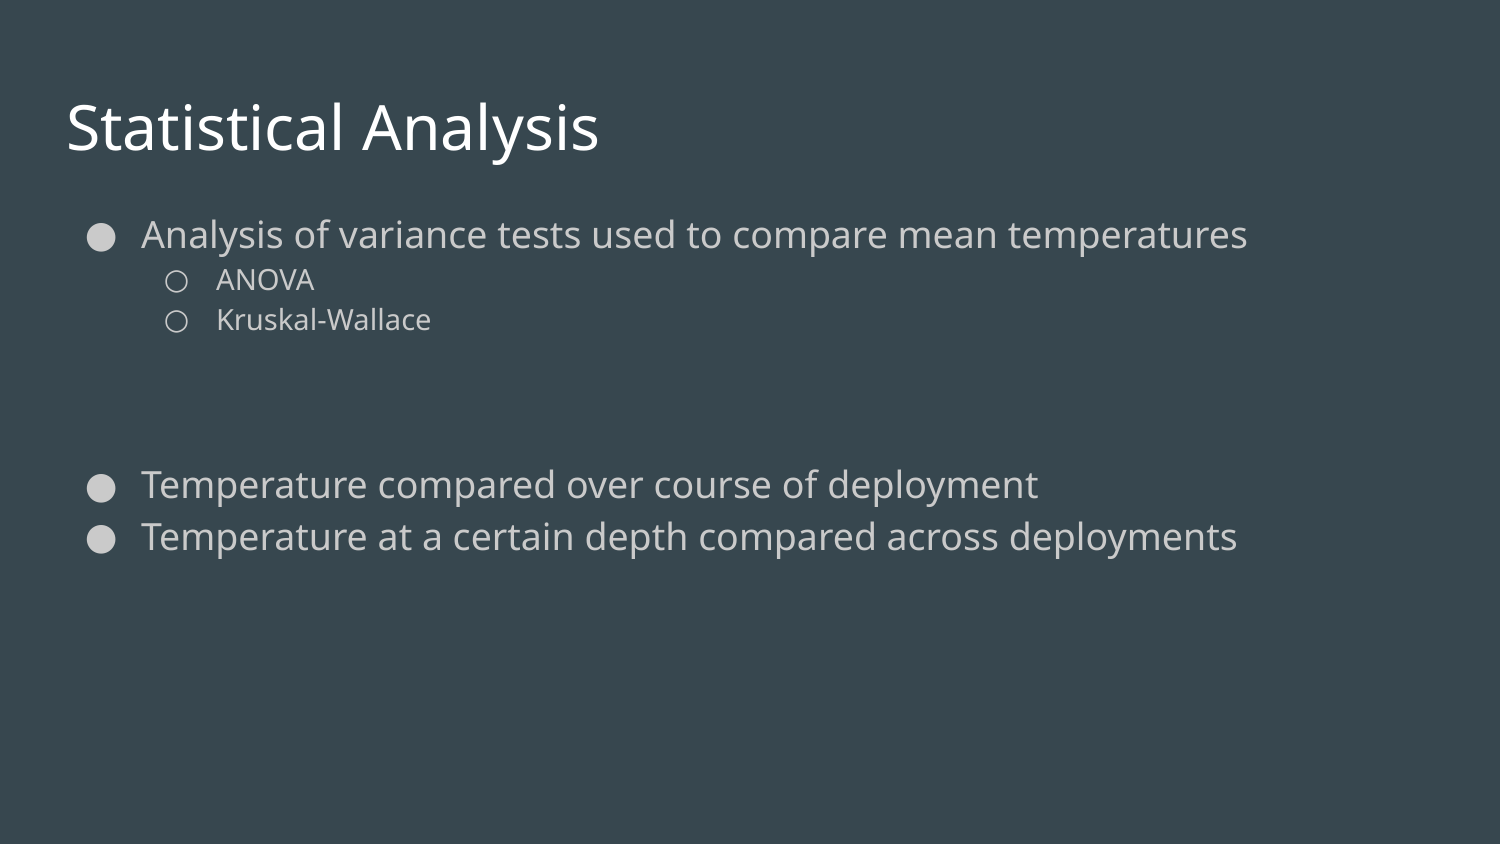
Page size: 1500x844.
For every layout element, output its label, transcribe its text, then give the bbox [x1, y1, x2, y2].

list Analysis of variance tests used to compare mean temperatures ANOVA Kruskal-Wallace Temperature compared over course of deployment Temperature at a certain depth compared across deployments [51, 189, 1449, 750]
title Statistical Analysis [51, 72, 1449, 167]
